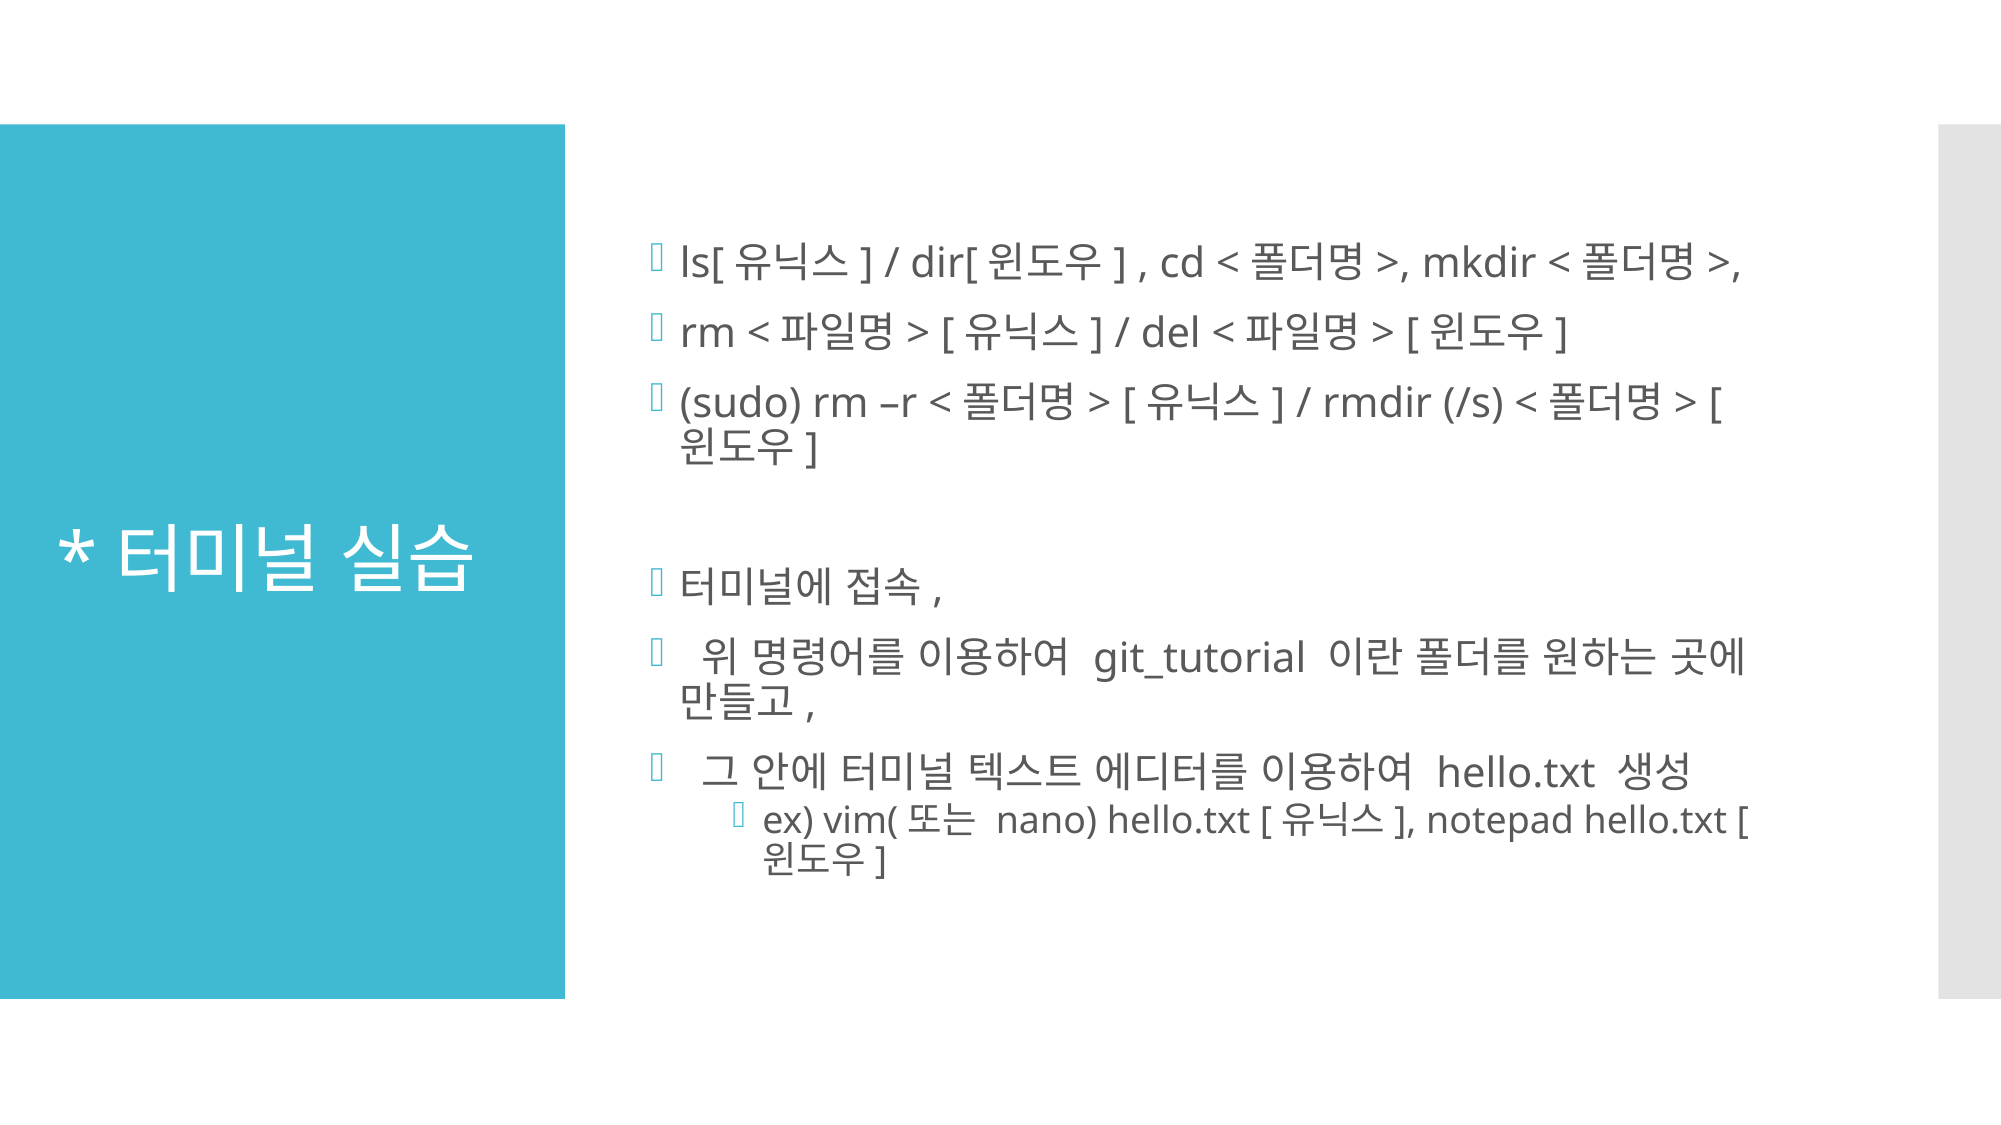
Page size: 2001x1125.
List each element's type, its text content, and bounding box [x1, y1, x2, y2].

list ls[유닉스] / dir[윈도우] , cd <폴더명>, mkdir <폴더명>, rm <파일명> [유닉스] / del <파일명> [윈도우] (sudo) rm –r <폴더명> [유닉스] / rmdir (/s) <폴더명> [윈도우] 터미널에 접속, 위 명령어를 이용하여 git_tutorial 이란 폴더를 원하는 곳에 만들고, 그 안에 터미널 텍스트 에디터를 이용하여 hello.txt 생성 ex) vim(또는 nano) hello.txt [유닉스], notepad hello.txt [윈도우] [634, 141, 1835, 982]
title *터미널 실습 [41, 184, 525, 940]
